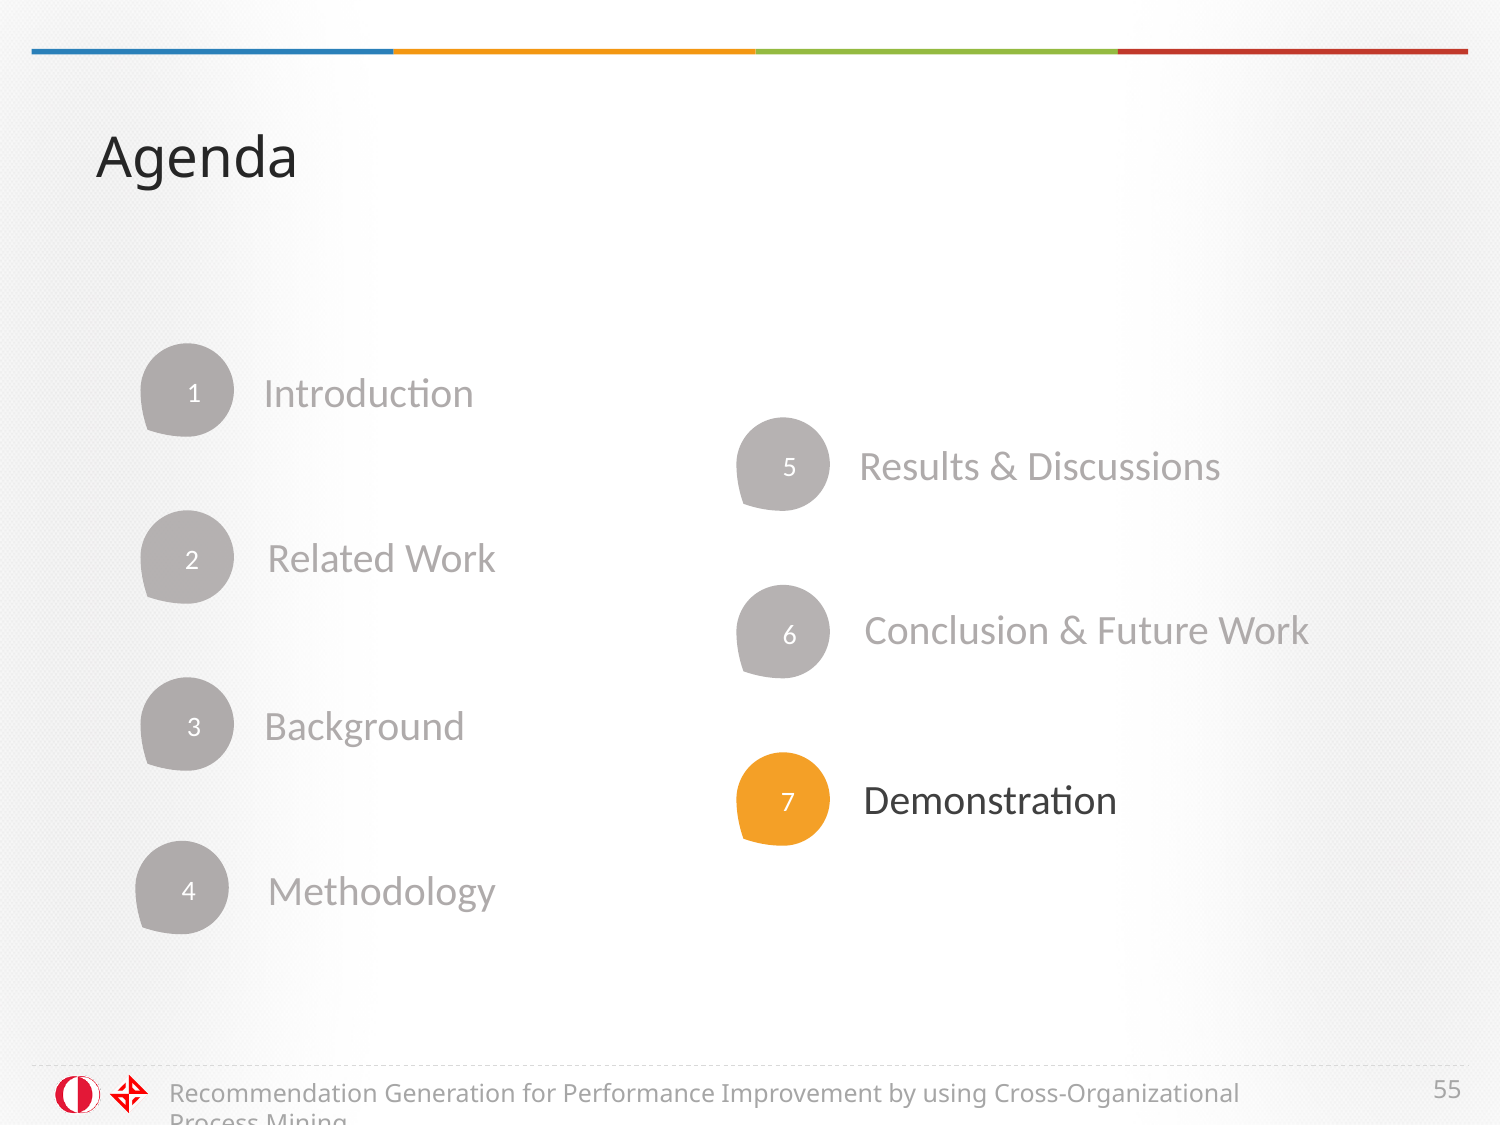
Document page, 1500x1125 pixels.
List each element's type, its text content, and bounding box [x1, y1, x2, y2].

picture [174, 1116, 181, 1123]
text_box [736, 584, 1350, 679]
picture [179, 1116, 267, 1125]
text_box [736, 752, 1360, 846]
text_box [140, 677, 750, 771]
text_box Agenda [81, 114, 1500, 197]
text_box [736, 417, 1355, 511]
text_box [140, 510, 764, 604]
picture [272, 1116, 281, 1125]
picture [0, 0, 1500, 1125]
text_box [140, 343, 760, 437]
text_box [31, 48, 1469, 55]
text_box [135, 840, 764, 935]
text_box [31, 1065, 1477, 1116]
